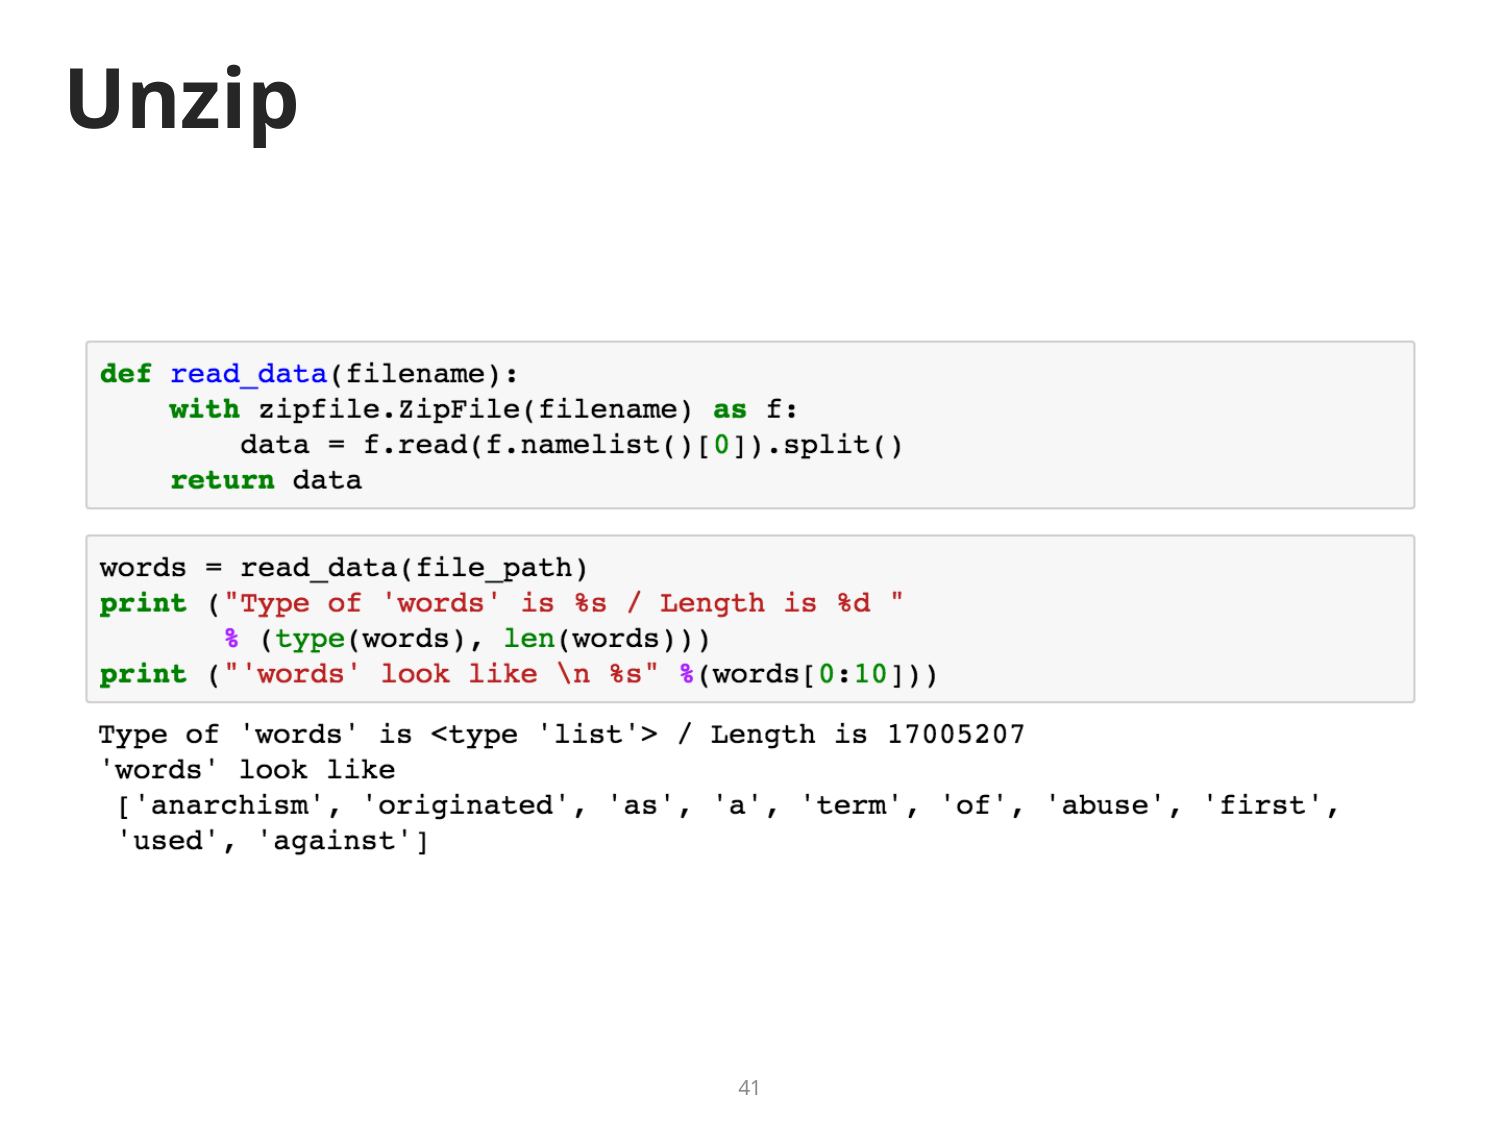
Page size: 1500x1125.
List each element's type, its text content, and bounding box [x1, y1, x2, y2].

title Unzip [48, 41, 1456, 149]
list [75, 325, 1428, 894]
slide_number 41 [575, 1058, 925, 1119]
